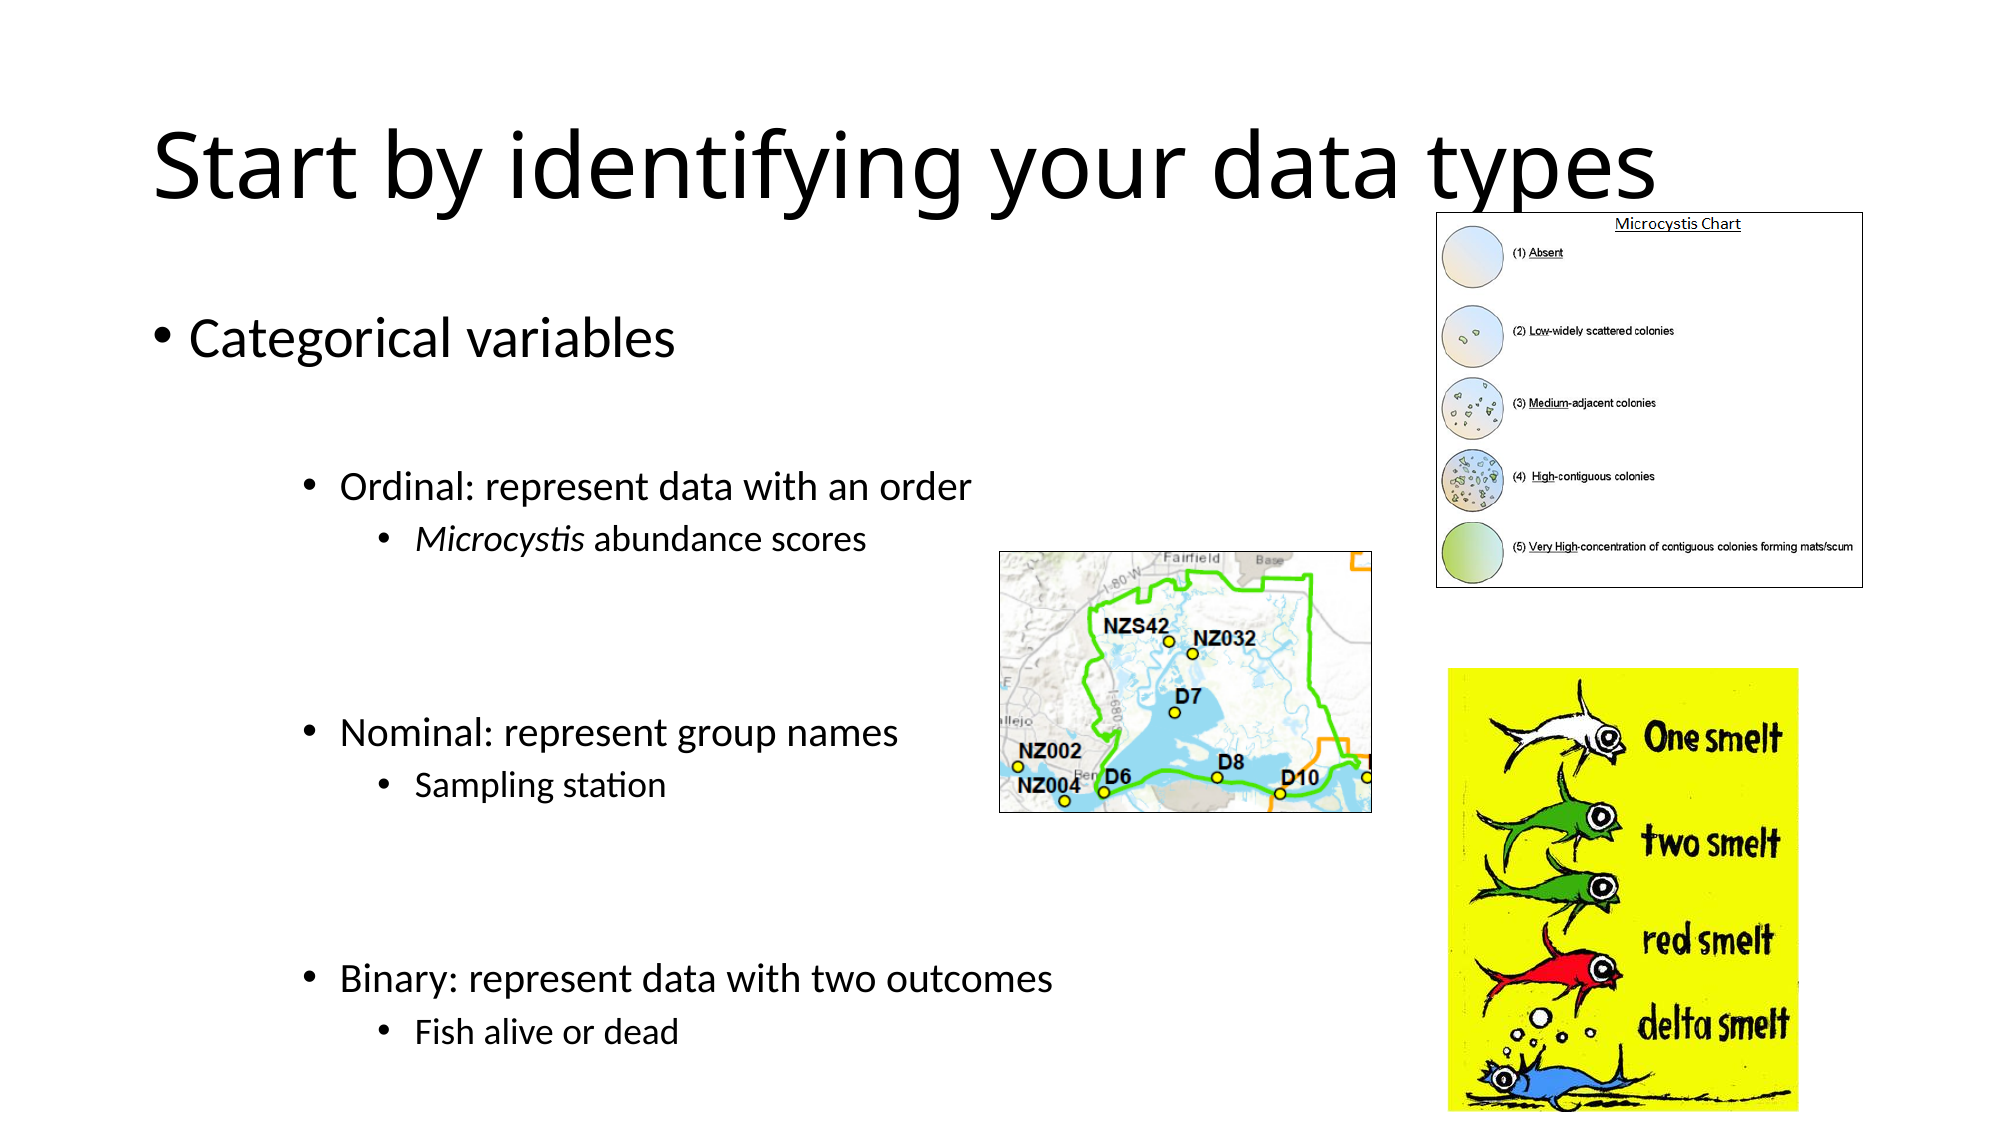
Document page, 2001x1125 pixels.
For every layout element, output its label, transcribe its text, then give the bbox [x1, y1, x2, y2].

list Categorical variables Ordinal: represent data with an order Microcystis abundance scores Nominal: represent group names Sampling station Binary: represent data with two outcomes Fish alive or dead [137, 299, 1121, 1066]
picture [1436, 212, 1863, 588]
picture [1447, 668, 1799, 1112]
picture [999, 551, 1372, 813]
title Start by identifying your data types [137, 59, 1863, 278]
